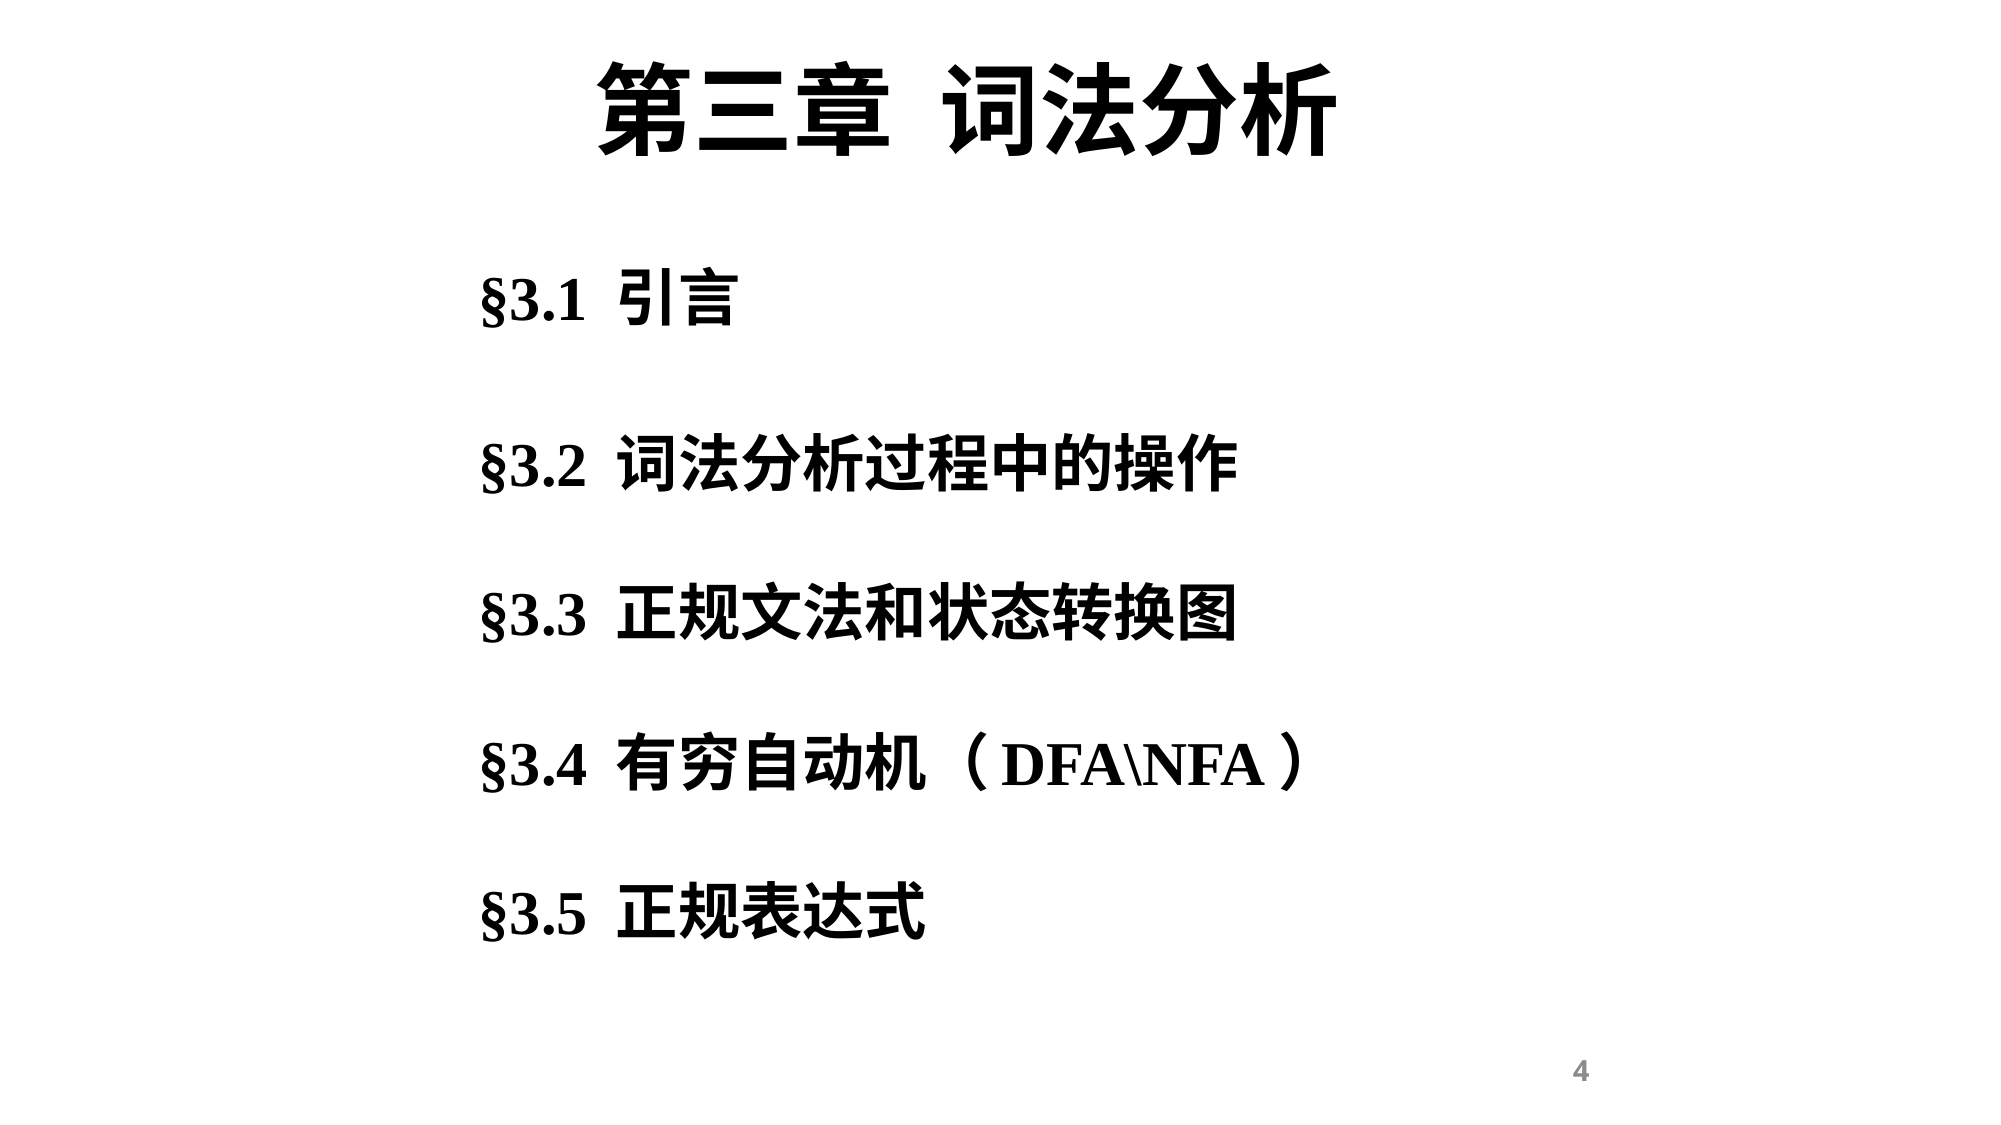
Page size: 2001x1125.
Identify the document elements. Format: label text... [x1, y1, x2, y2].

text_box 第三章 词法分析 [353, 13, 1579, 202]
list §3.1 引言 §3.2 词法分析过程中的操作 §3.3 正规文法和状态转换图 §3.4 有穷自动机（DFA\NFA） §3.5 正规表达式 [463, 175, 1605, 962]
slide_number 4 [1407, 1042, 1605, 1103]
